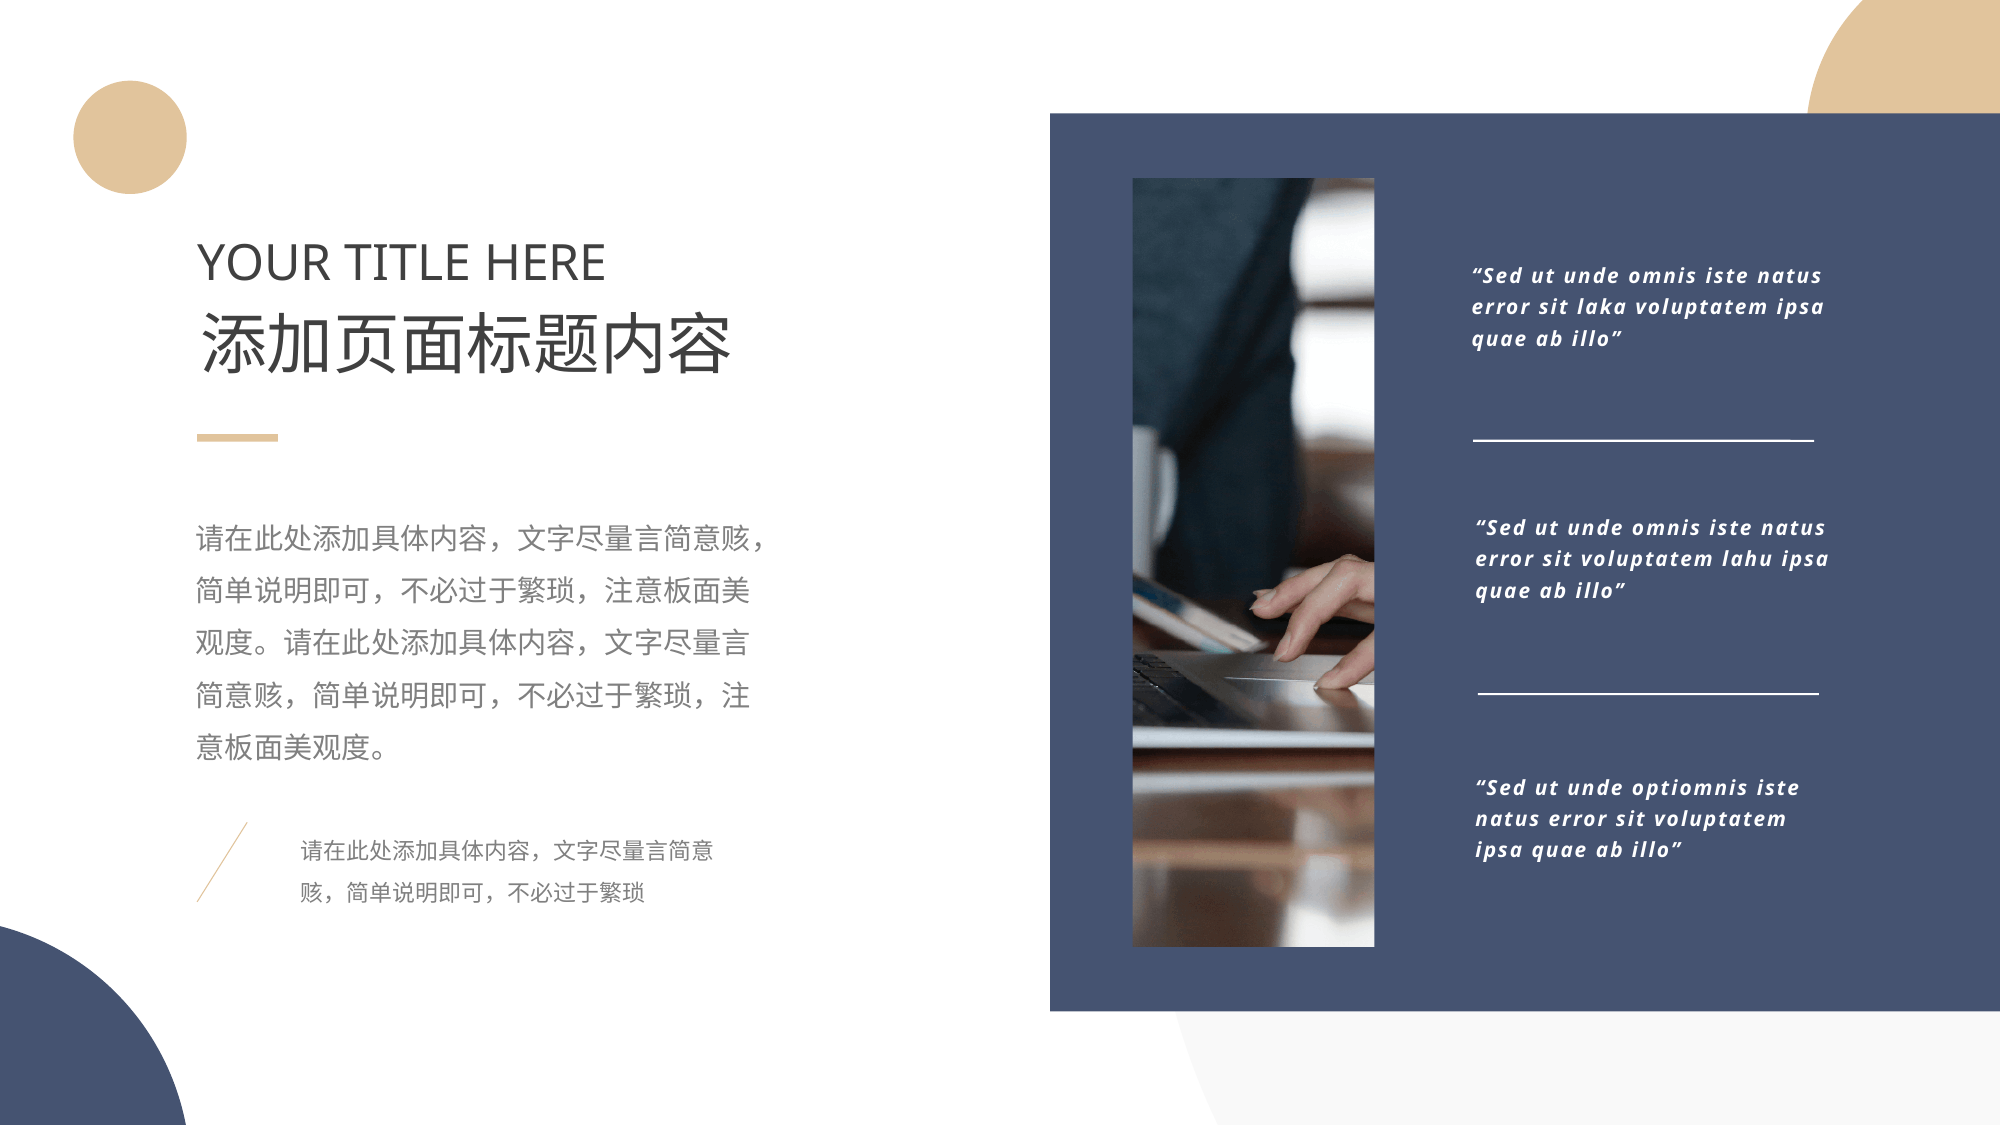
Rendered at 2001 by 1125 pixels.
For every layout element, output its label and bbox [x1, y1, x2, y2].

text_box [197, 822, 248, 902]
text_box [0, 0, 2000, 1125]
